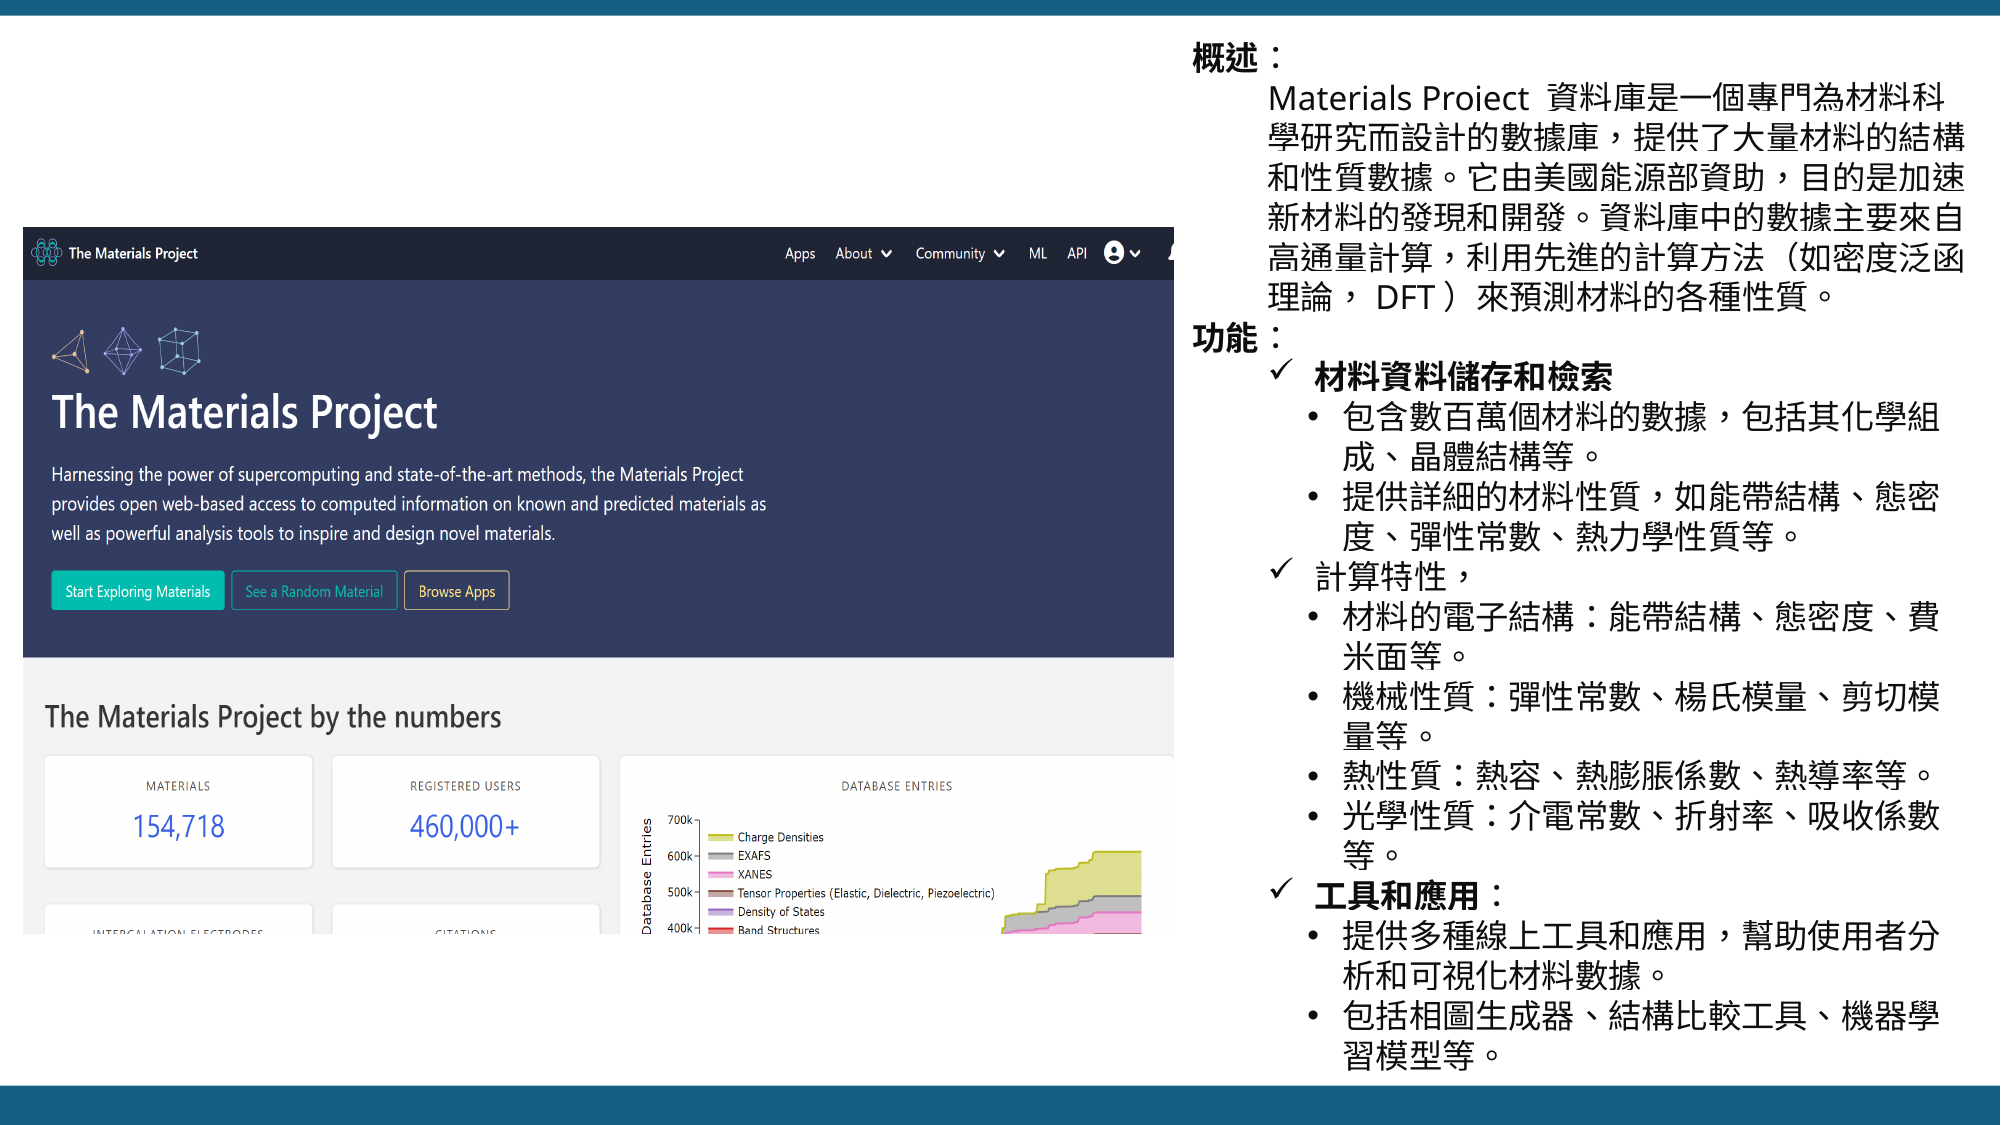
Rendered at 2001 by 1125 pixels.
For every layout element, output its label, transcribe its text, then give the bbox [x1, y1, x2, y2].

text_box 概述： Materials Project 資料庫是一個專門為材料科學研究而設計的數據庫，提供了大量材料的結構和性質數據。它由美國能源部資助，目的是加速新材料的發現和開發。資料庫中的數據主要來自高通量計算，利用先進的計算方法（如密度泛函理論，DFT）來預測材料的各種性質。 功能： 材料資料儲存和檢索 包含數百萬個材料的數據，包括其化學組成、晶體結構等。 提供詳細的材料性質，如能帶結構、態密度、彈性常數、熱力學性質等。 計算特性， 材料的電子結構：能帶結構、態密度、費米面等。 機械性質：彈性常數、楊氏模量、剪切模量等。 熱性質：熱容、熱膨脹係數、熱導率等。 光學性質：介電常數、折射率、吸收係數等。 工具和應用： 提供多種線上工具和應用，幫助使用者分析和可視化材料數據。 包括相圖生成器、結構比較工具、機器學習模型等。 [1177, 29, 1987, 1083]
picture [23, 226, 1174, 934]
